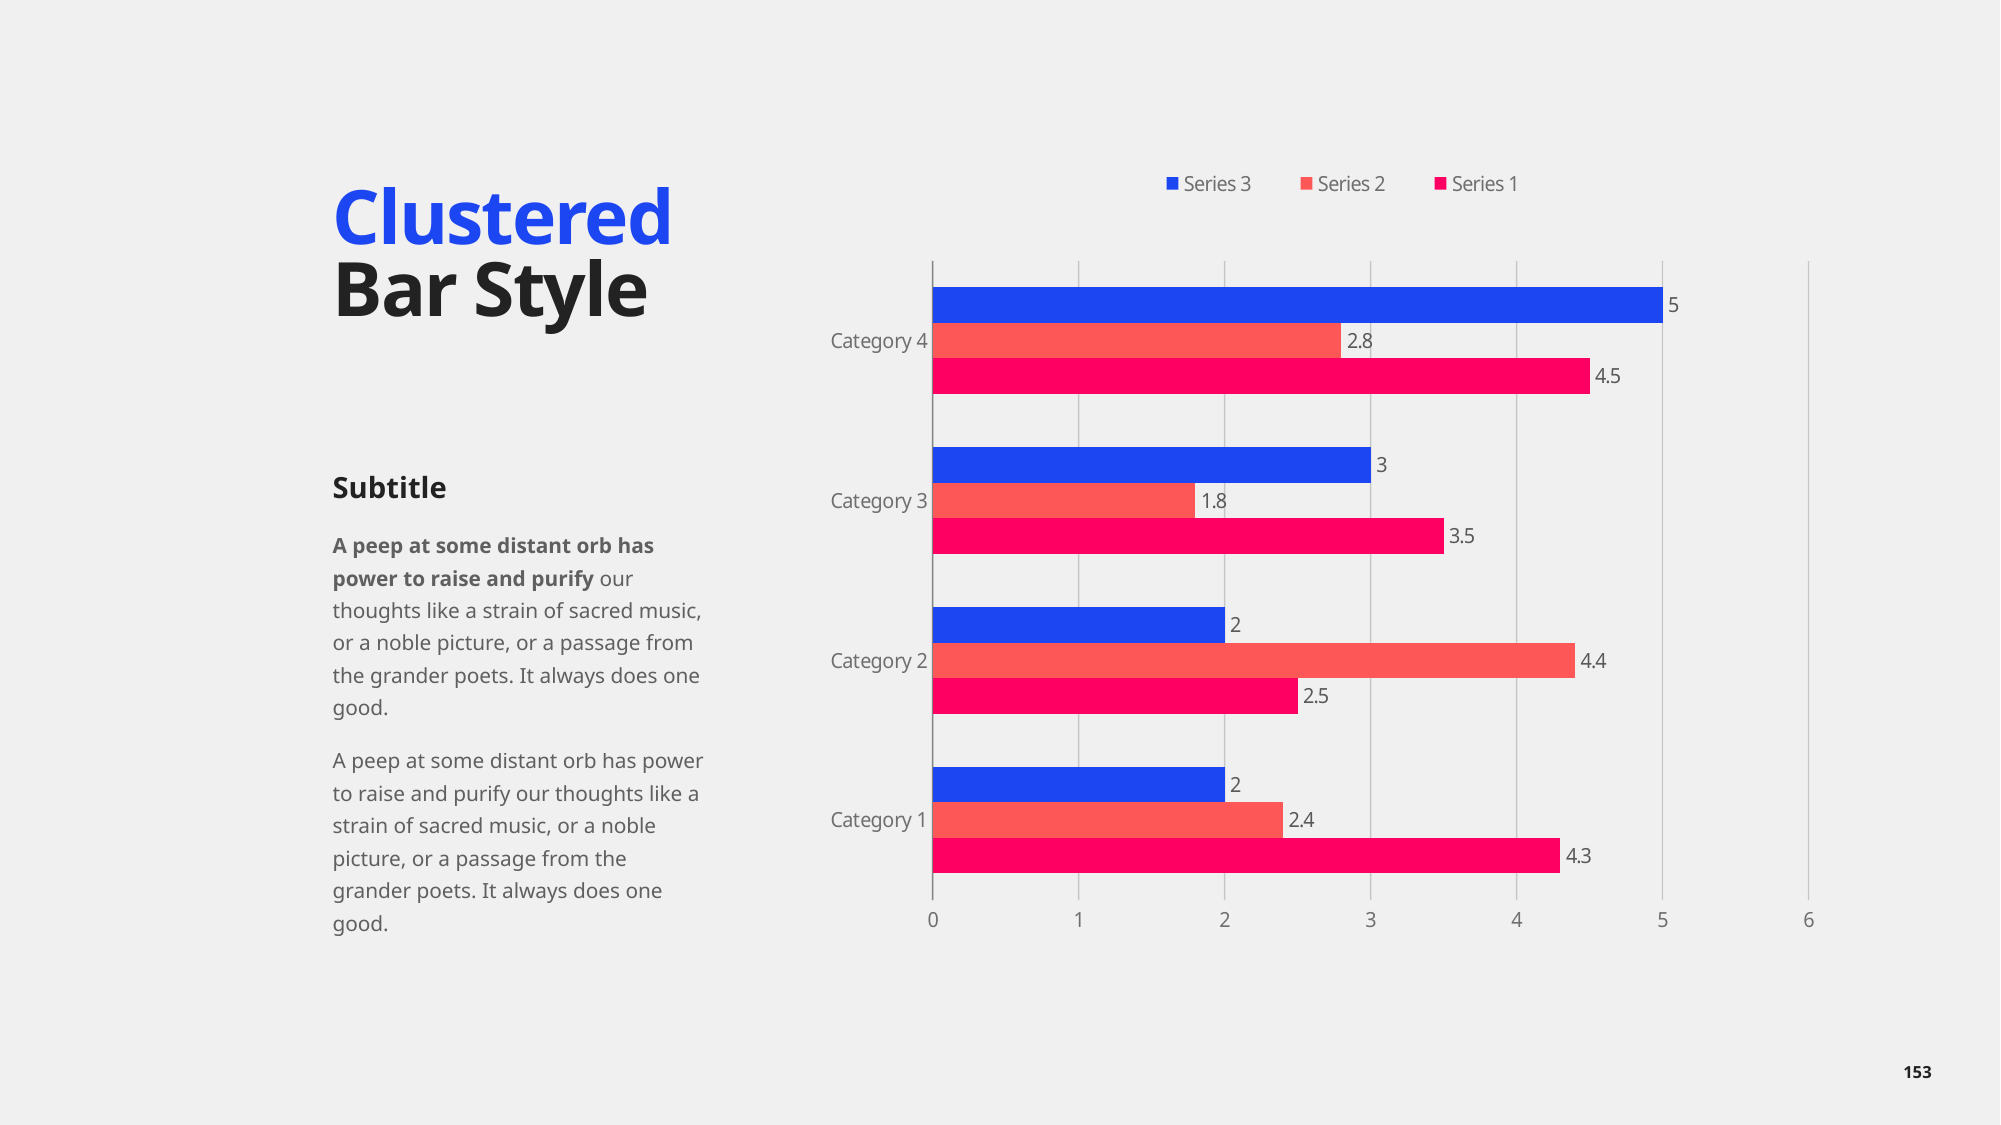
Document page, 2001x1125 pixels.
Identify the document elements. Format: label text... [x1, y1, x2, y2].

title Clustered Bar Style [332, 155, 830, 361]
text_box Subtitle A peep at some distant orb has power to raise and purify our thoughts like a strain of sacred music, or a noble picture, or a passage from the grander poets. It always does one good. A peep at some distant orb has power to raise and purify our thoughts like a strain of sacred music, or a noble picture, or a passage from the grander poets. It always does one good. [332, 453, 744, 942]
chart [830, 135, 1835, 1057]
